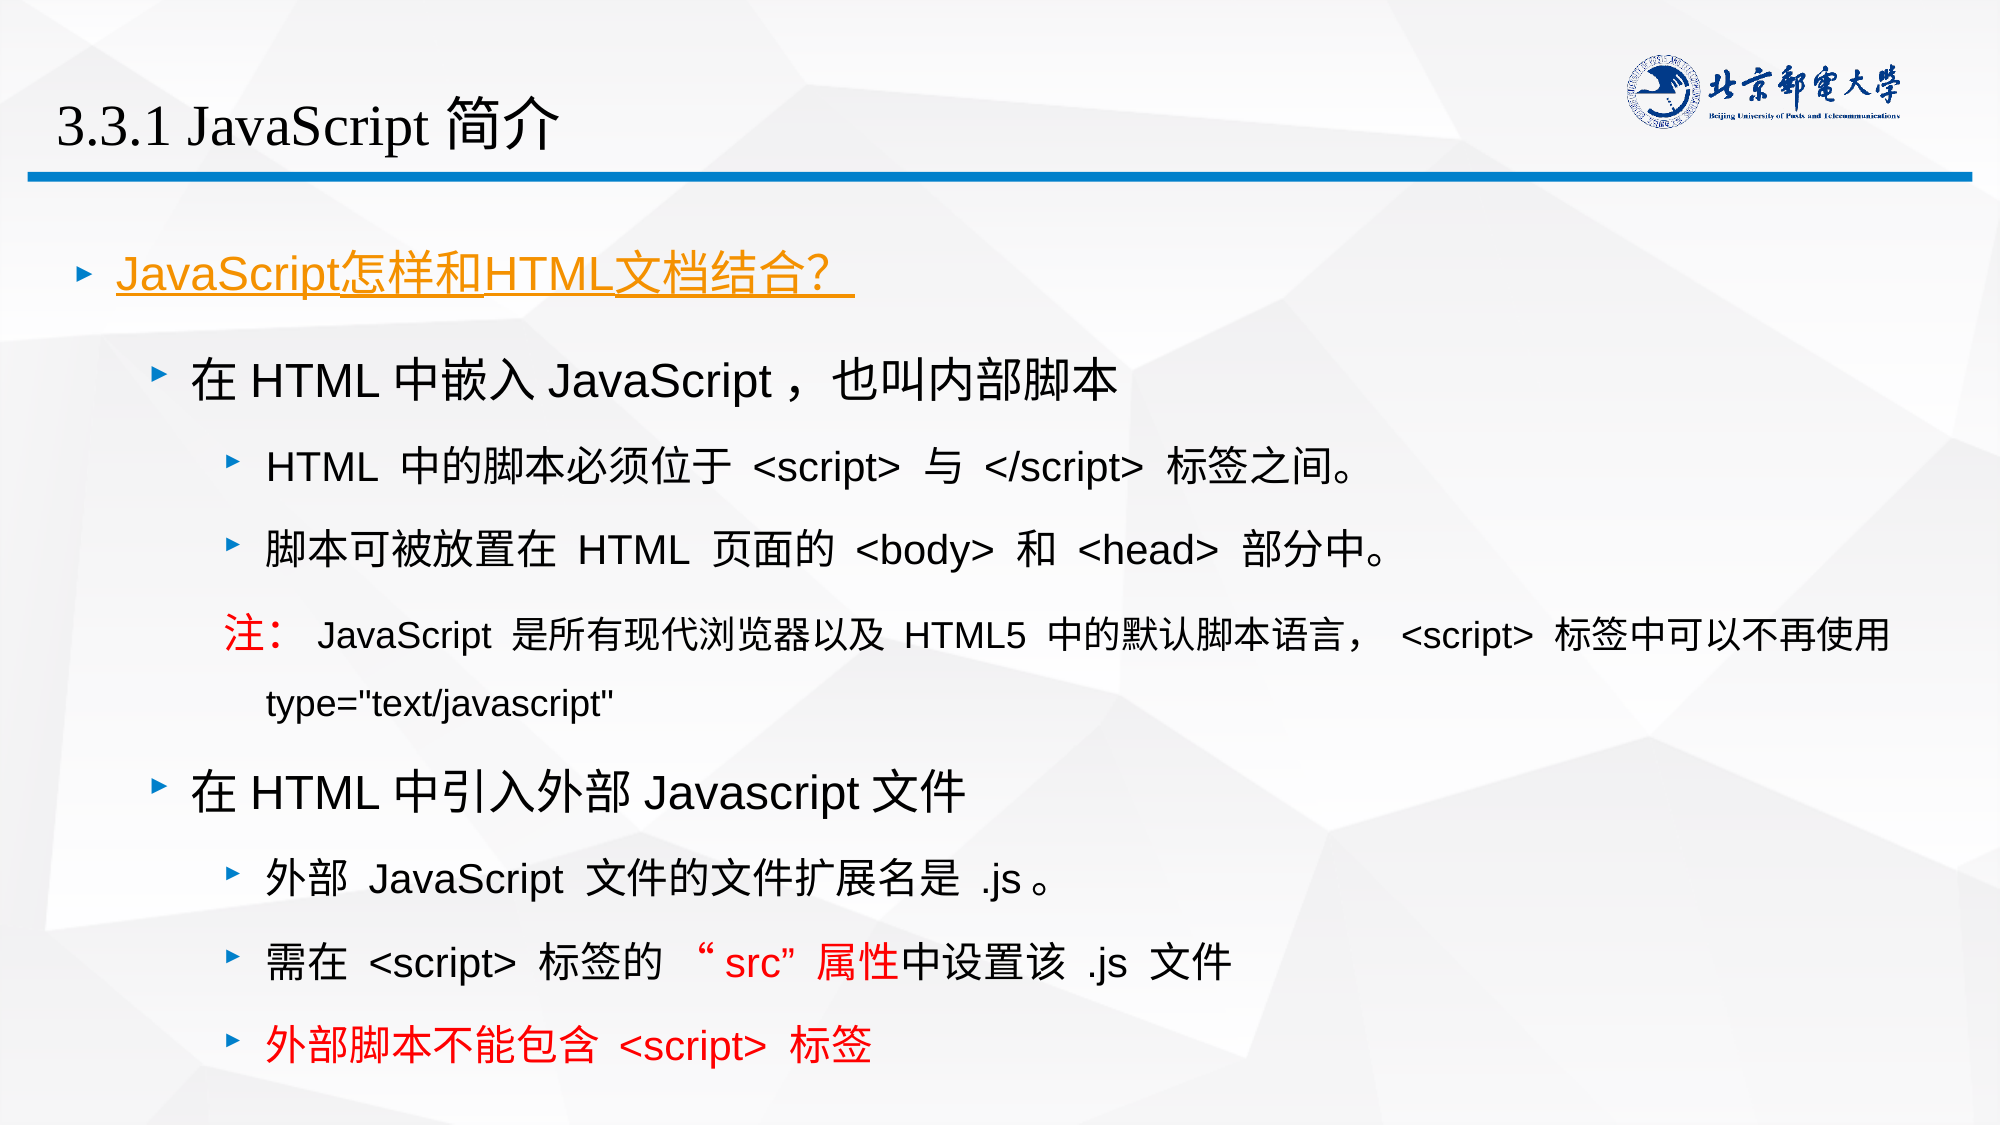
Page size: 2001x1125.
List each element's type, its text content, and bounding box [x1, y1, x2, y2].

picture [0, 0, 2000, 1125]
title 3.3.1 JavaScript简介 [41, 52, 1188, 200]
text_box JavaScript怎样和HTML文档结合？ 在HTML中嵌入JavaScript，也叫内部脚本 HTML 中的脚本必须位于 <script> 与 </script> 标签之间。 脚本可被放置在 HTML 页面的 <body> 和 <head> 部分中。 注：JavaScript 是所有现代浏览器以及 HTML5 中的默认脚本语言， <script> 标签中可以不再使用 type="text/javascript" 在HTML中引入外部Javascript文件 外部 JavaScript 文件的文件扩展名是 .js。 需在 <script> 标签的 “src” 属性中设置该 .js 文件 外部脚本不能包含 <script> 标签 [40, 200, 1957, 1077]
